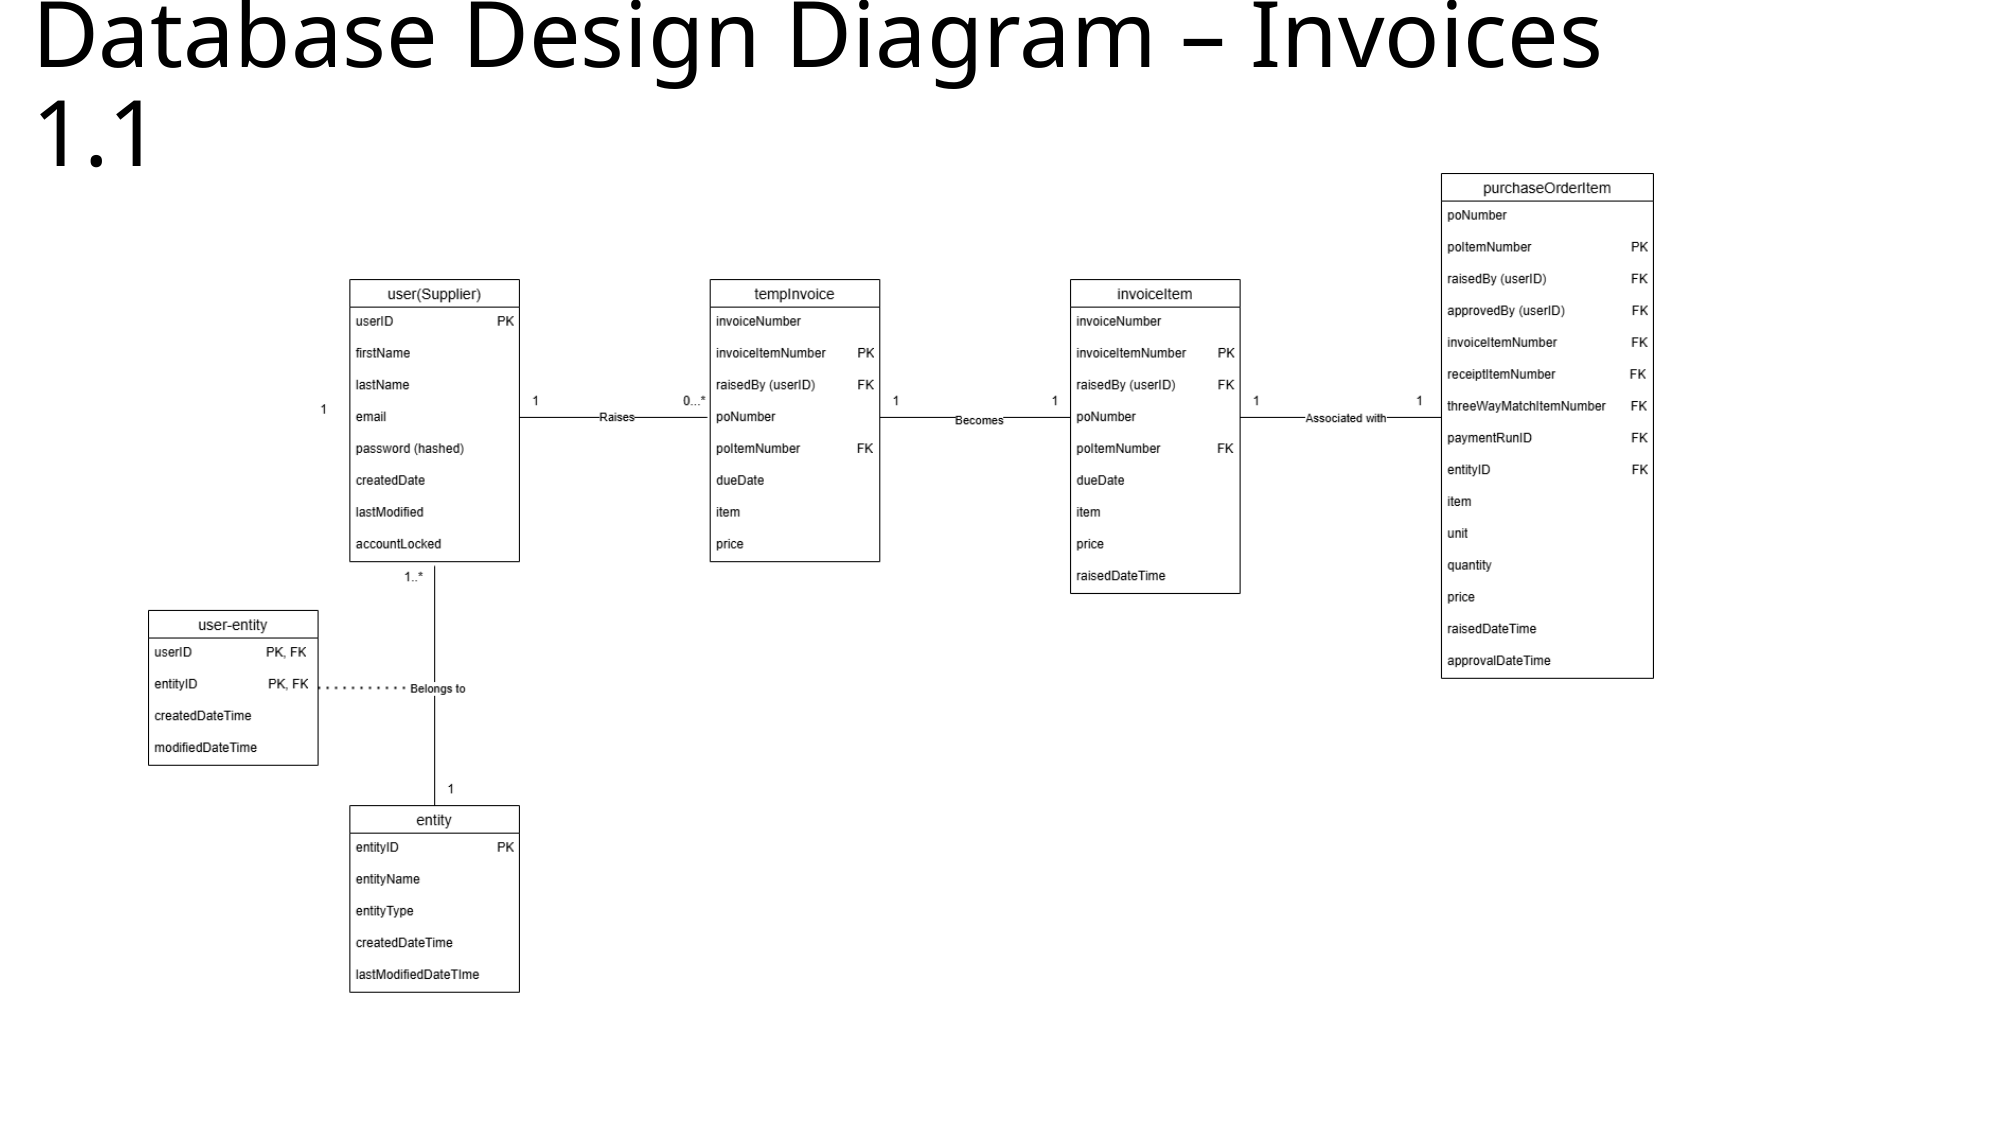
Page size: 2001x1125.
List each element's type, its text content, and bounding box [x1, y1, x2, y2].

picture [148, 173, 1655, 997]
title Database Design Diagram – Invoices 1.1 [17, 0, 1743, 174]
